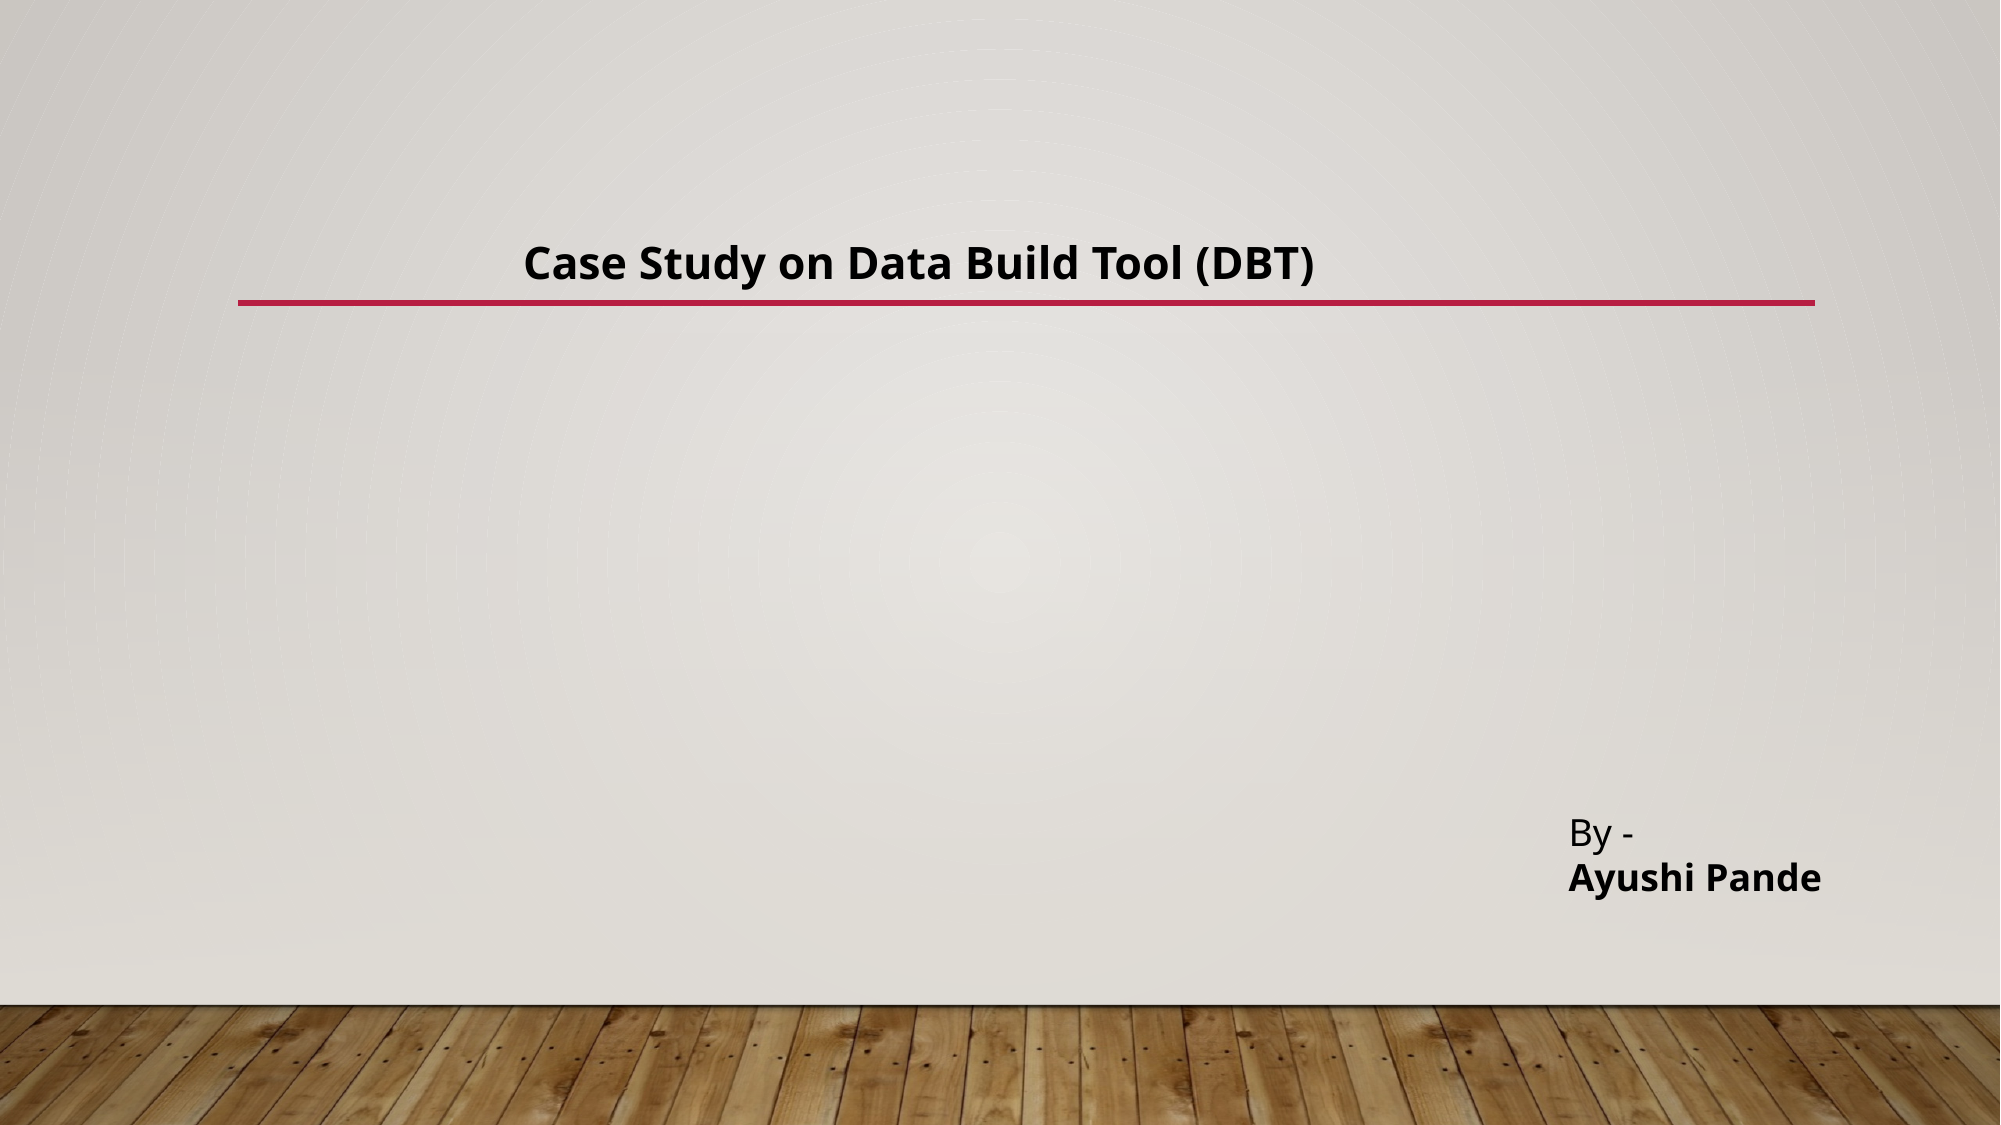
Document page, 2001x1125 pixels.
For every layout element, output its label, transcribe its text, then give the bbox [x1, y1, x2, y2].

list Case Study on Data Build Tool (DBT) [508, 216, 1492, 297]
text_box By - Ayushi Pande [1553, 801, 1838, 952]
picture [0, 1005, 2000, 1125]
